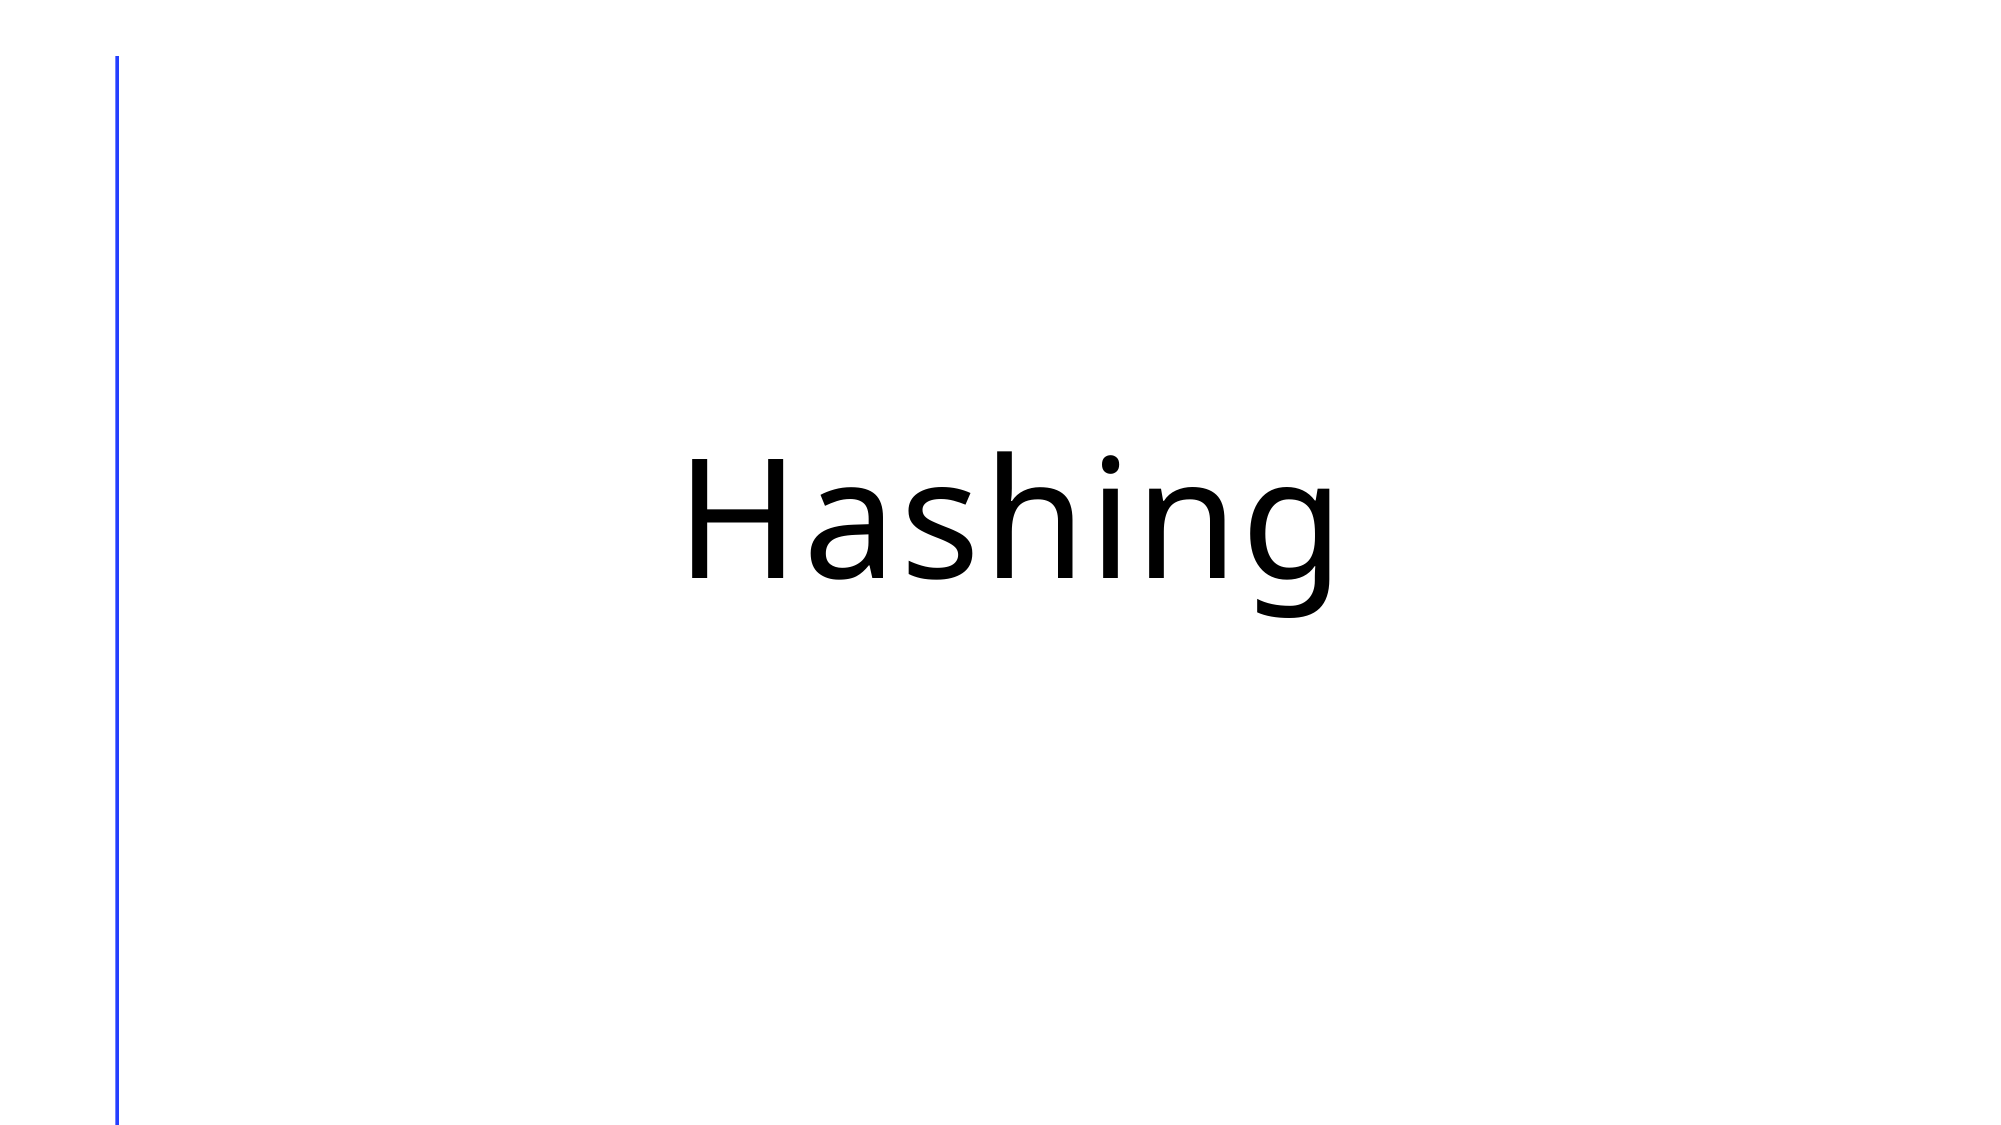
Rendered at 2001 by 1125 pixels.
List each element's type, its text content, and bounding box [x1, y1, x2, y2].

title Hashing [148, 413, 1874, 632]
